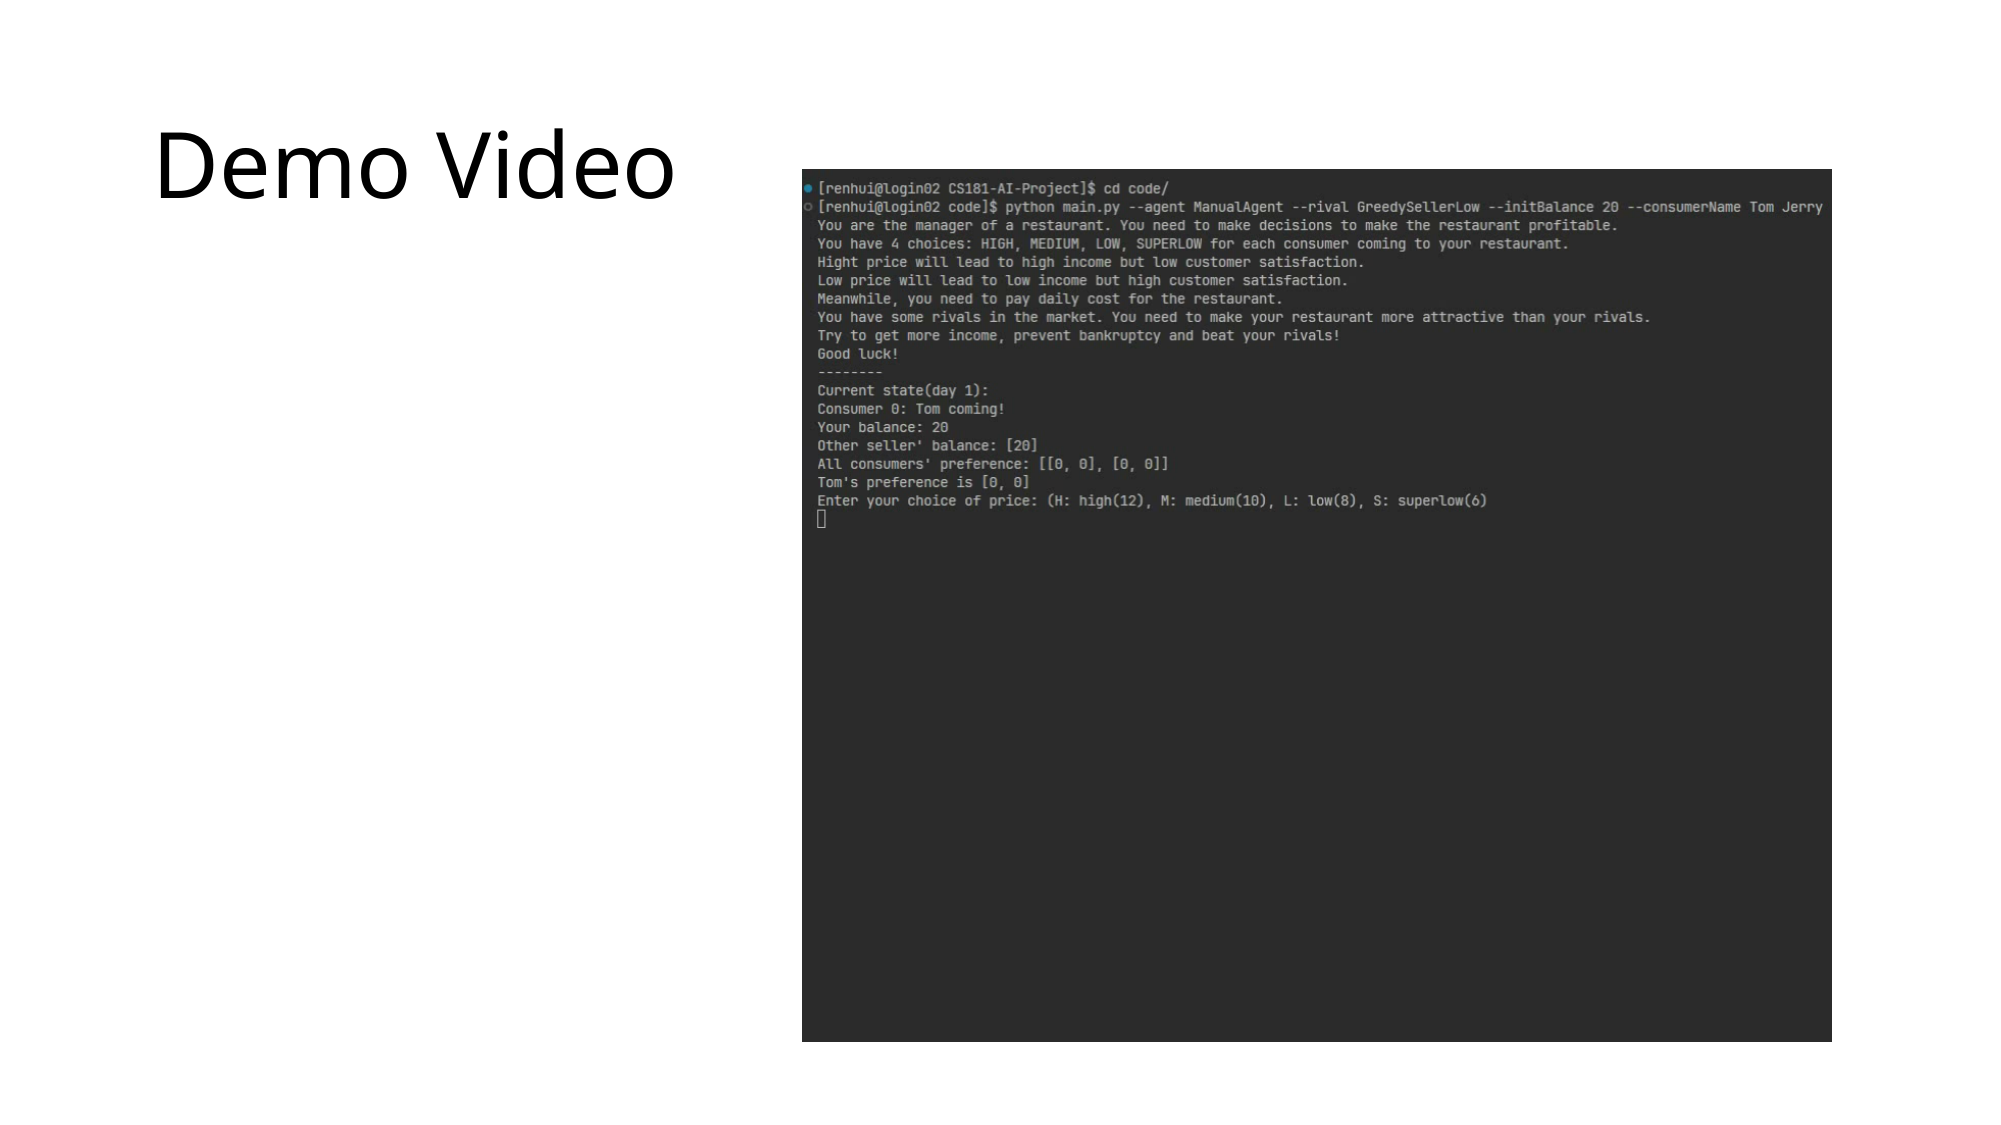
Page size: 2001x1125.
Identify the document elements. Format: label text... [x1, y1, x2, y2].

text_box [801, 168, 1833, 1043]
title Demo Video [137, 59, 1863, 278]
